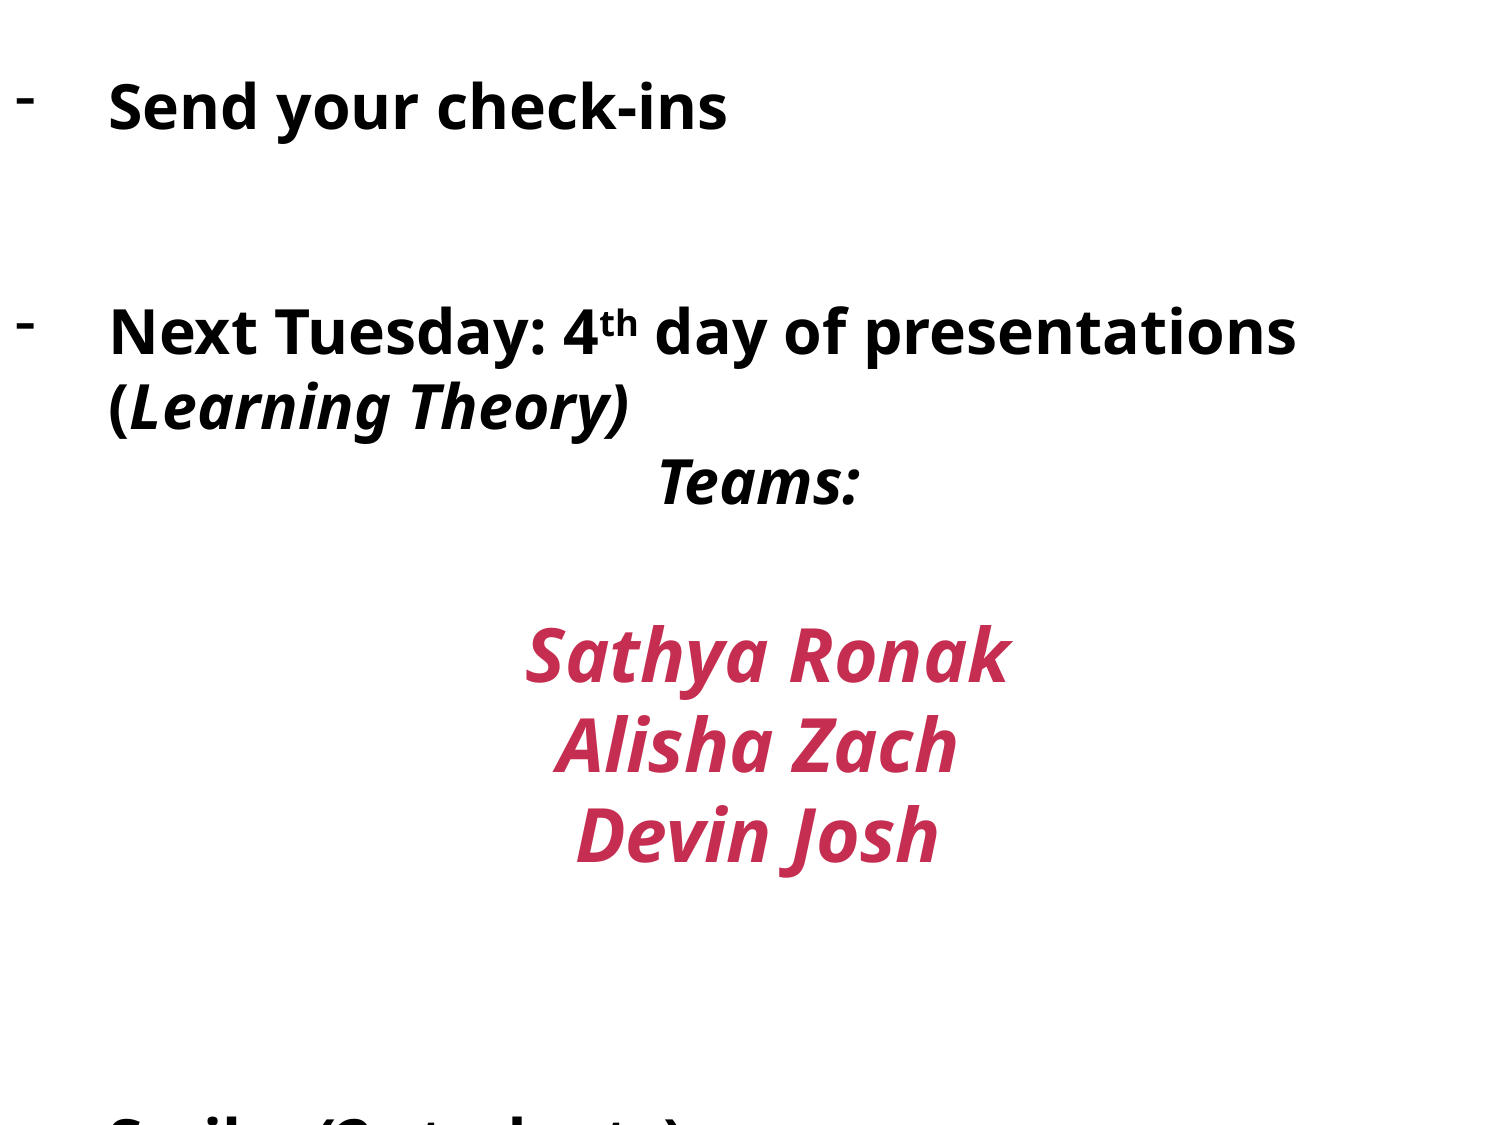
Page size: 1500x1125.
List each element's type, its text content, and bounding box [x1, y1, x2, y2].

text_box Send your check-ins Next Tuesday: 4th day of presentations (Learning Theory) Teams: Sathya Ronak Alisha Zach Devin Josh Scribe (2 students) [0, 60, 1500, 1125]
